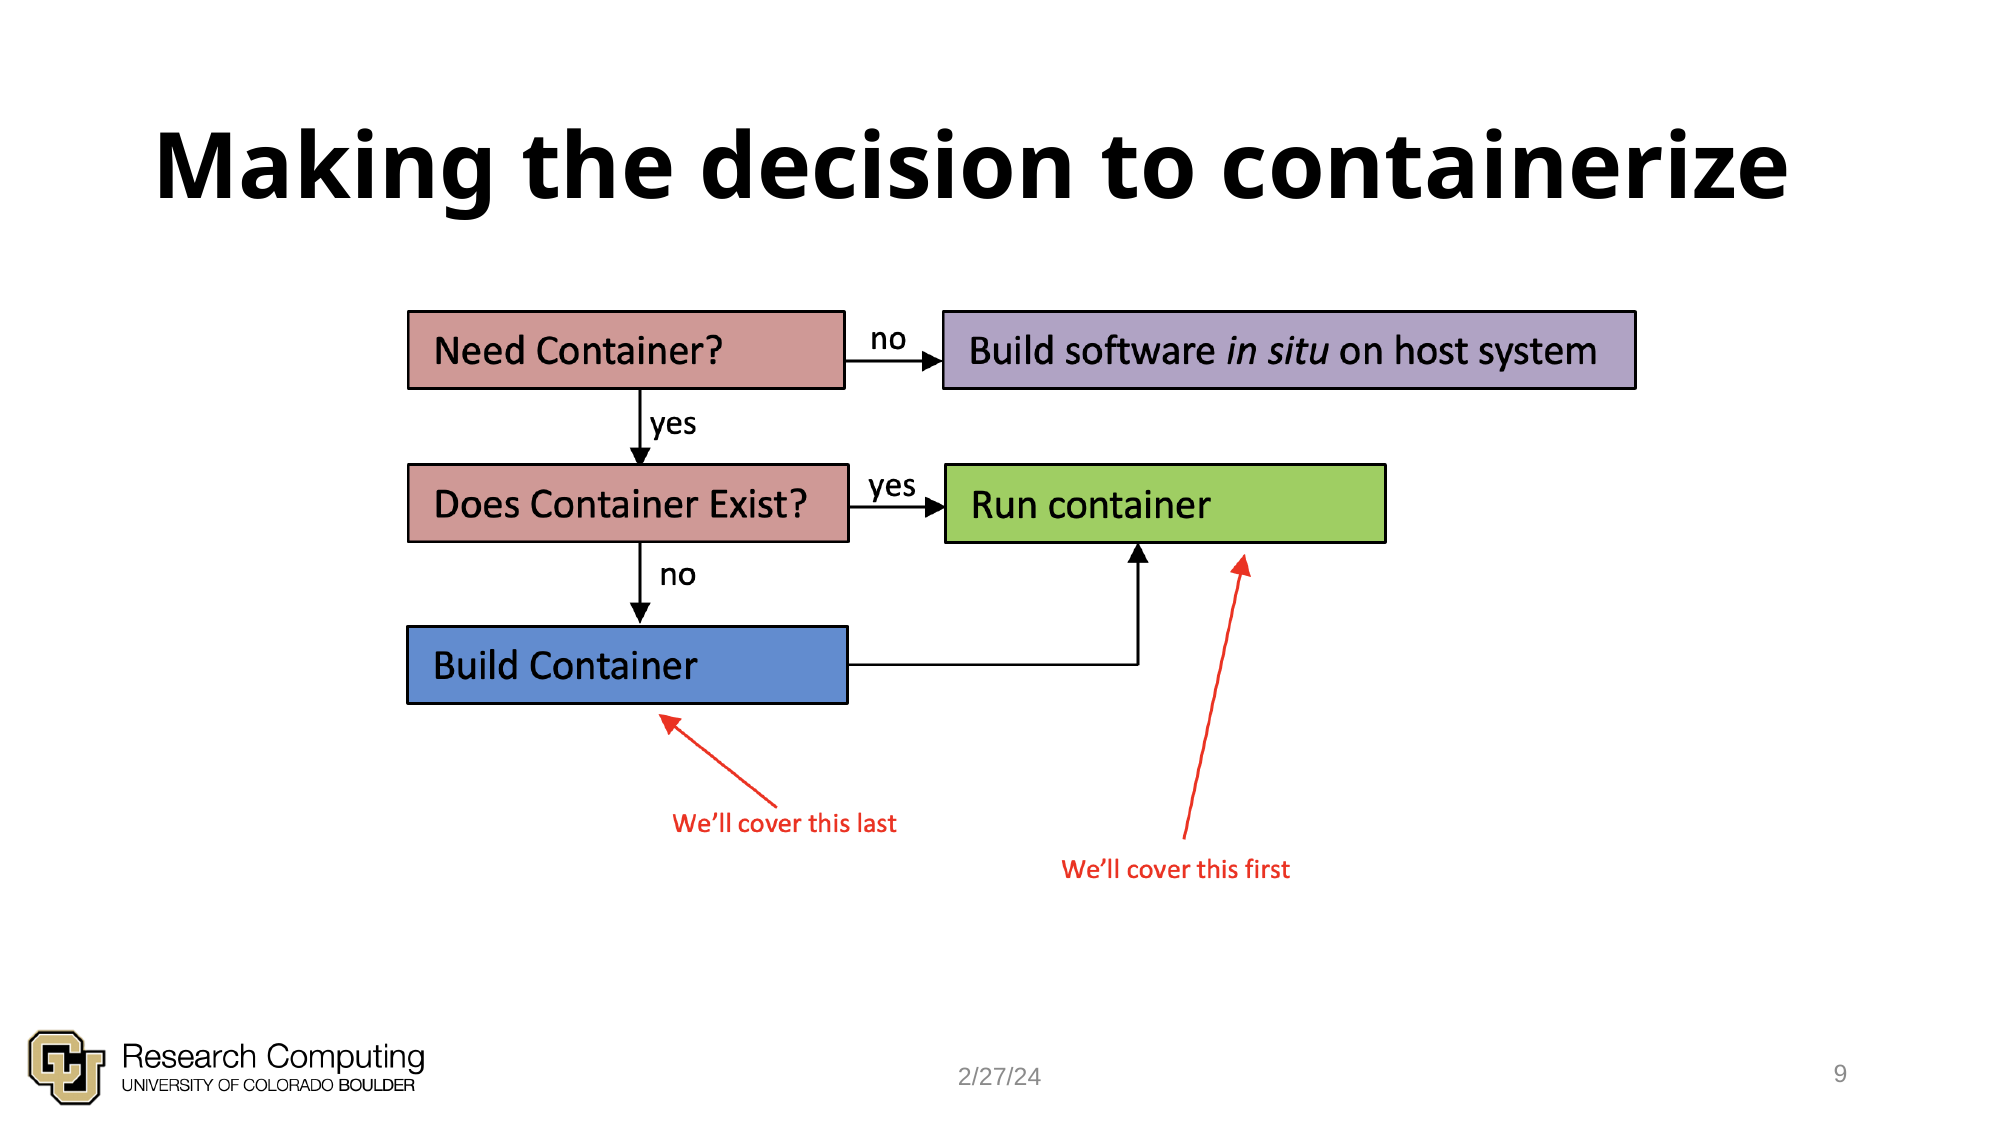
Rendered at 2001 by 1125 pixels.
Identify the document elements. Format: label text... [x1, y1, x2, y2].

title Making the decision to containerize [137, 59, 1863, 278]
picture [387, 277, 1646, 889]
picture [0, 1024, 775, 1121]
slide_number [774, 1045, 1225, 1105]
slide_number 9 [1412, 1042, 1863, 1103]
